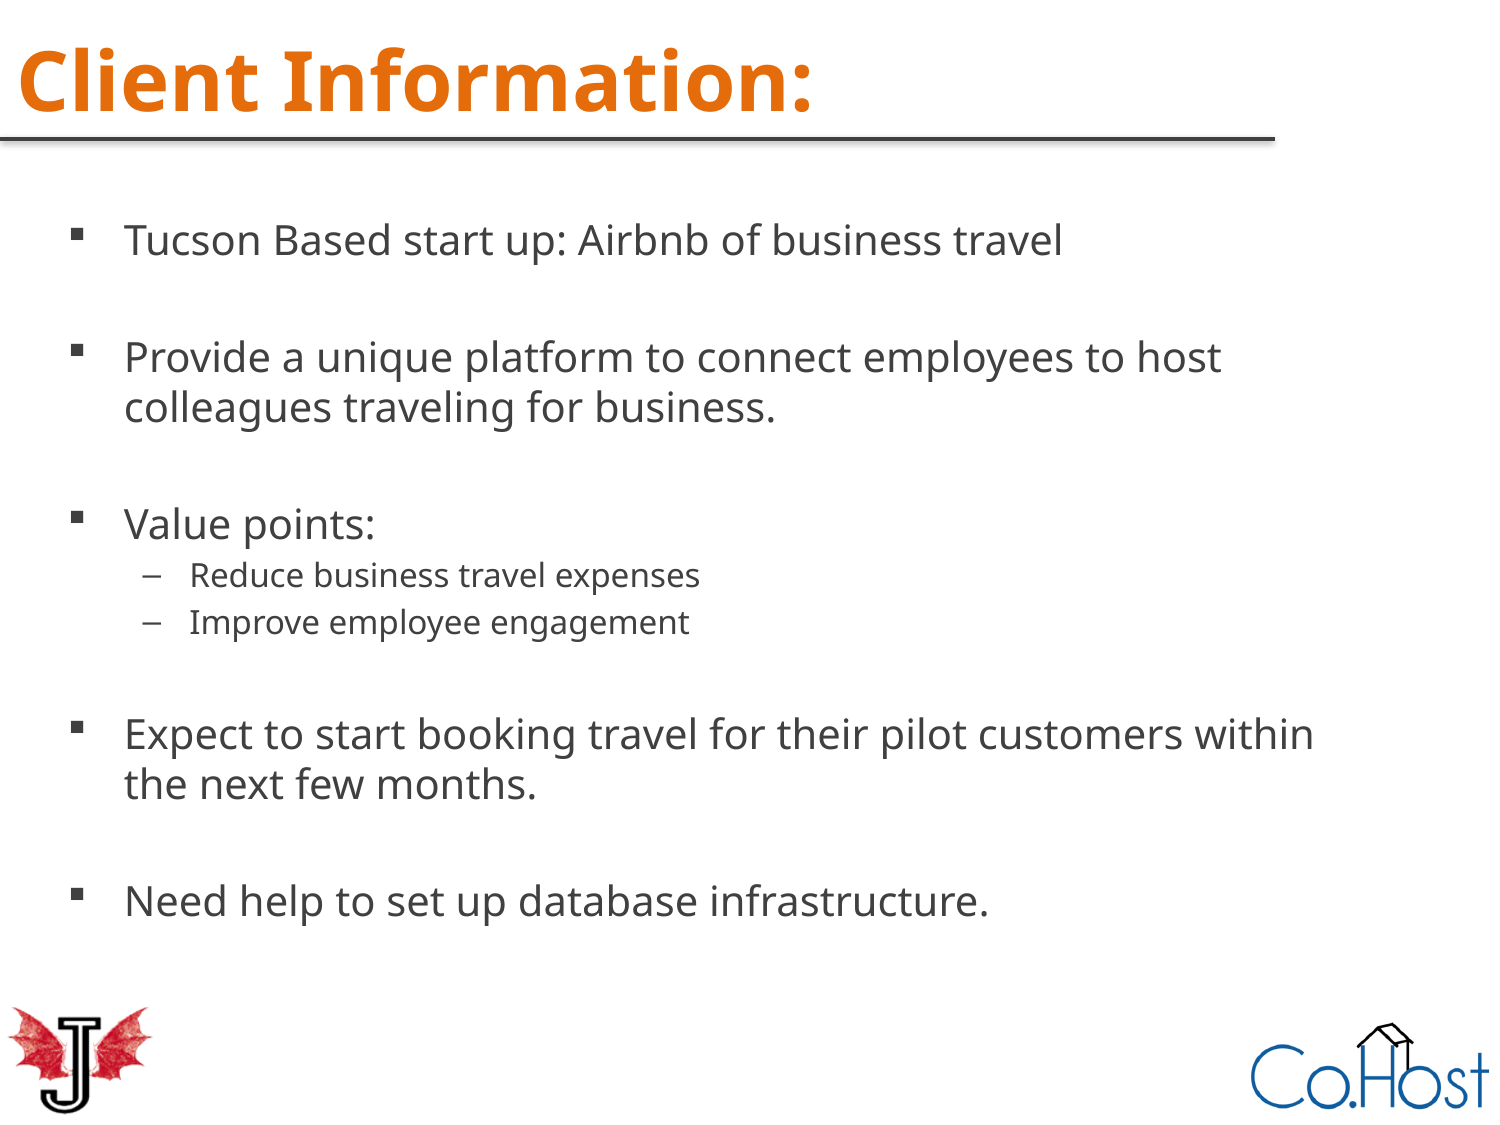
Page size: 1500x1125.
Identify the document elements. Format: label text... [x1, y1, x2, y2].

text_box Client Information: [1, 20, 1500, 136]
picture [1249, 1022, 1490, 1112]
list Tucson Based start up: Airbnb of business travel Provide a unique platform to connect employees to host colleagues traveling for business. Value points: Reduce business travel expenses Improve employee engagement Expect to start booking travel for their pilot customers within the next few months. Need help to set up database infrastructure. [52, 206, 1370, 991]
picture [6, 1006, 162, 1115]
